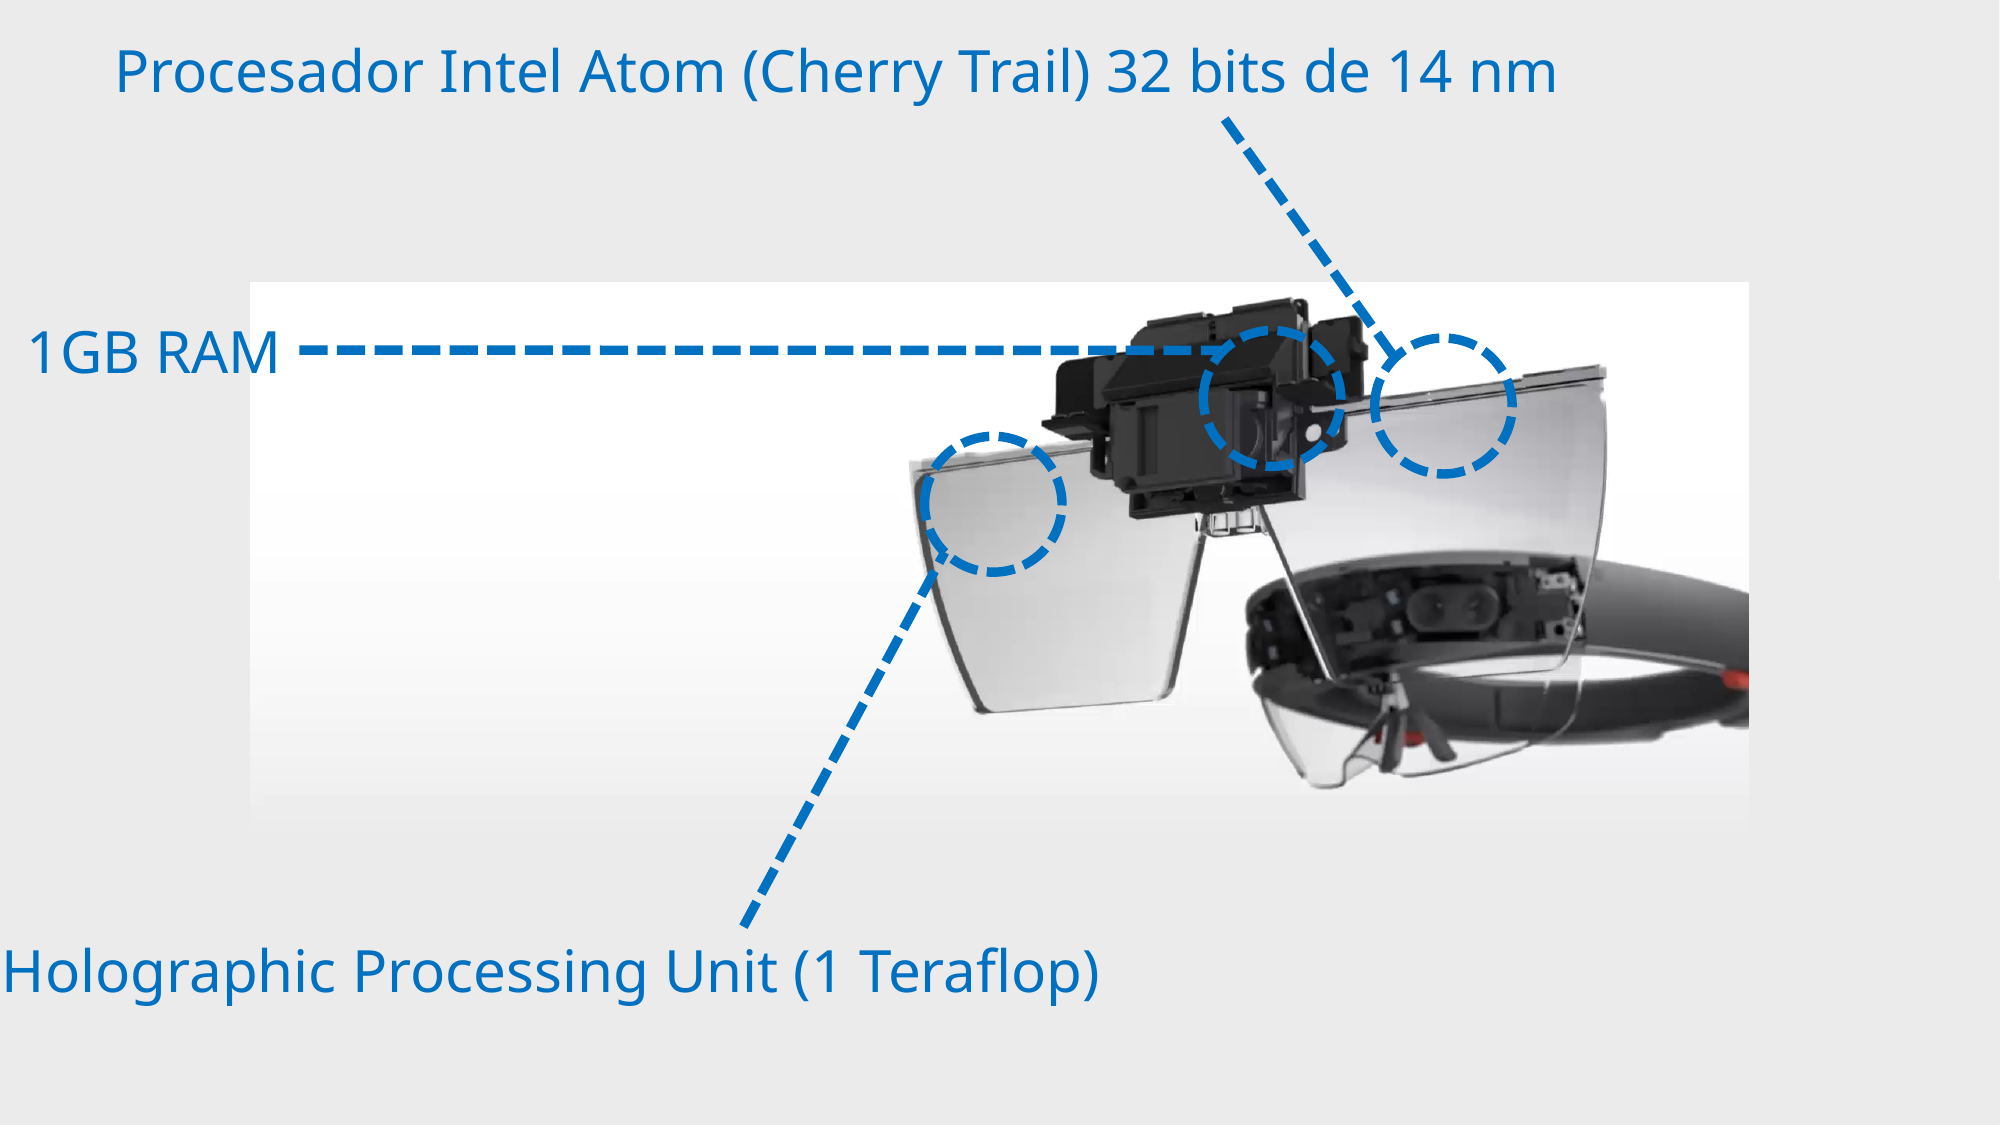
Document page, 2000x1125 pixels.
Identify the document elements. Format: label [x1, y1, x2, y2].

text_box [0, 0, 2000, 1125]
text_box [0, 436, 1500, 1013]
text_box [1508, 281, 1750, 844]
text_box [99, 26, 1613, 475]
text_box [11, 307, 96, 433]
